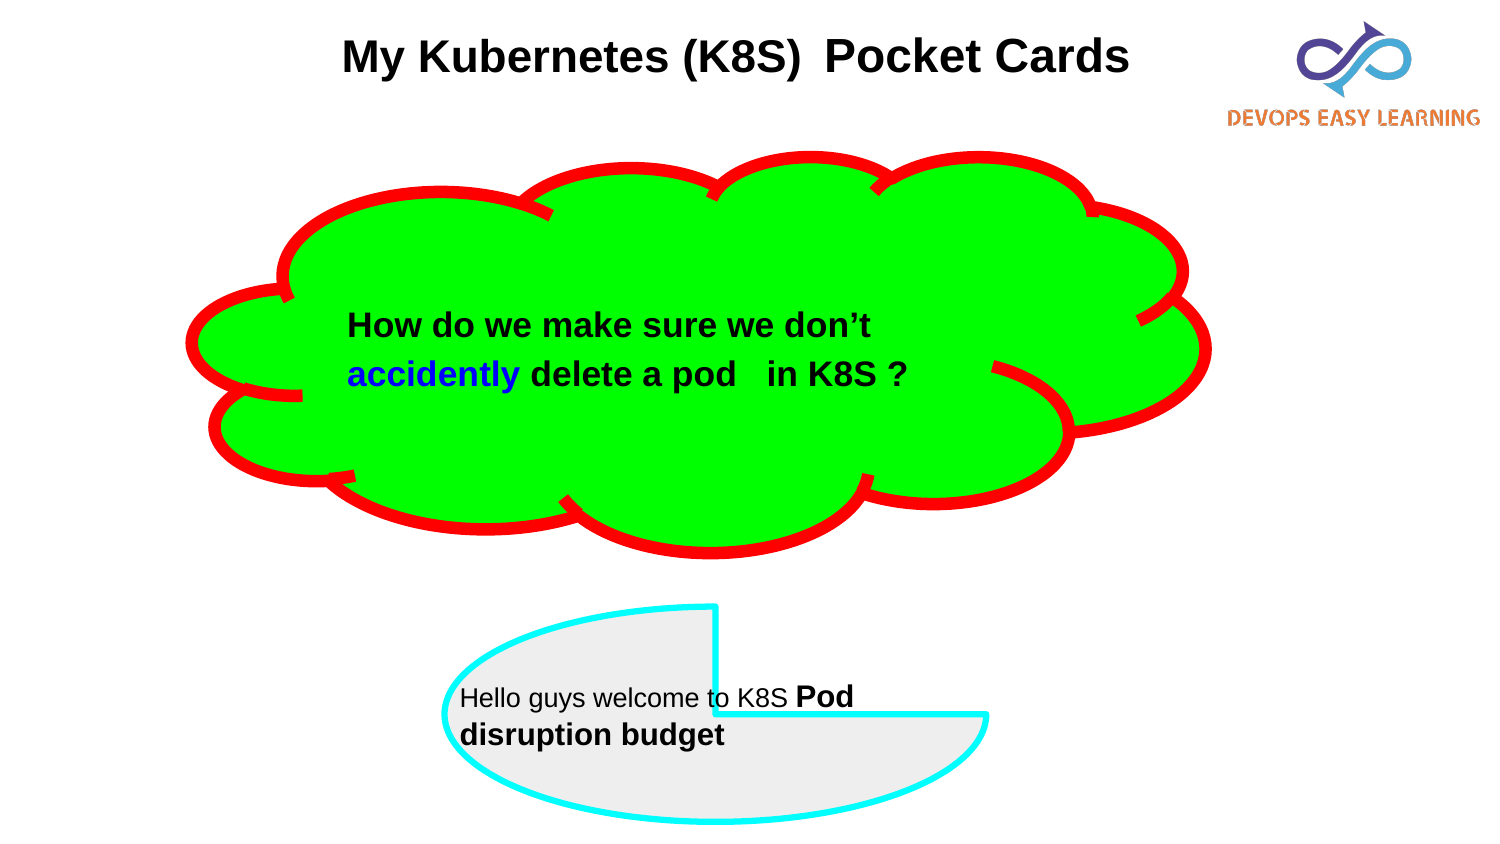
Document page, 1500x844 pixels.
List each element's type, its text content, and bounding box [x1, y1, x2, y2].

picture [1216, 9, 1492, 148]
text_box Hello guys welcome to K8S Pod disruption budget [444, 606, 987, 822]
text_box My Kubernetes (K8S) Pocket Cards [7, 9, 1214, 138]
text_box How do we make sure we don’t accidently delete a pod in K8S ? [191, 157, 1206, 554]
